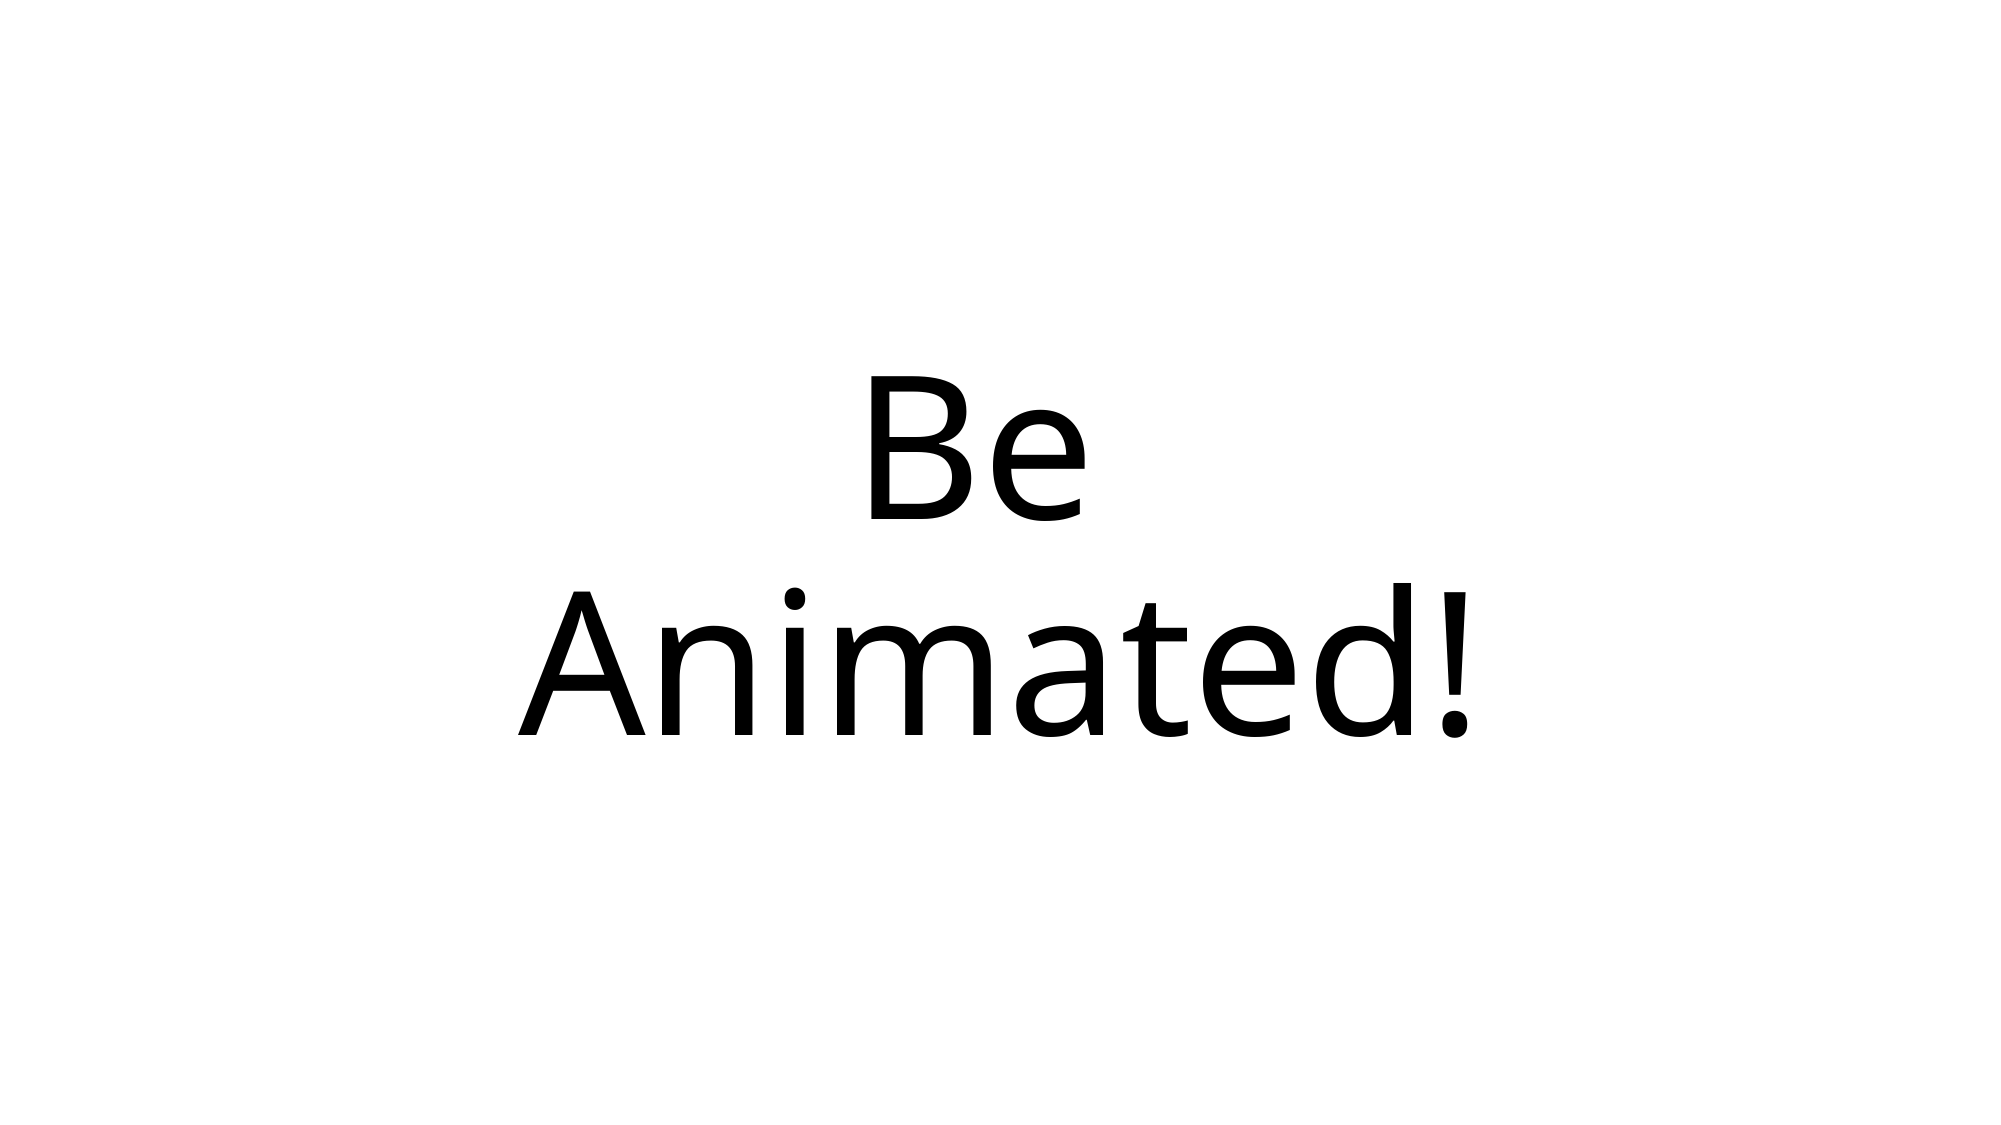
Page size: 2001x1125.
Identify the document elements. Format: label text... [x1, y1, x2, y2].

title Be Animated! [137, 453, 1863, 672]
